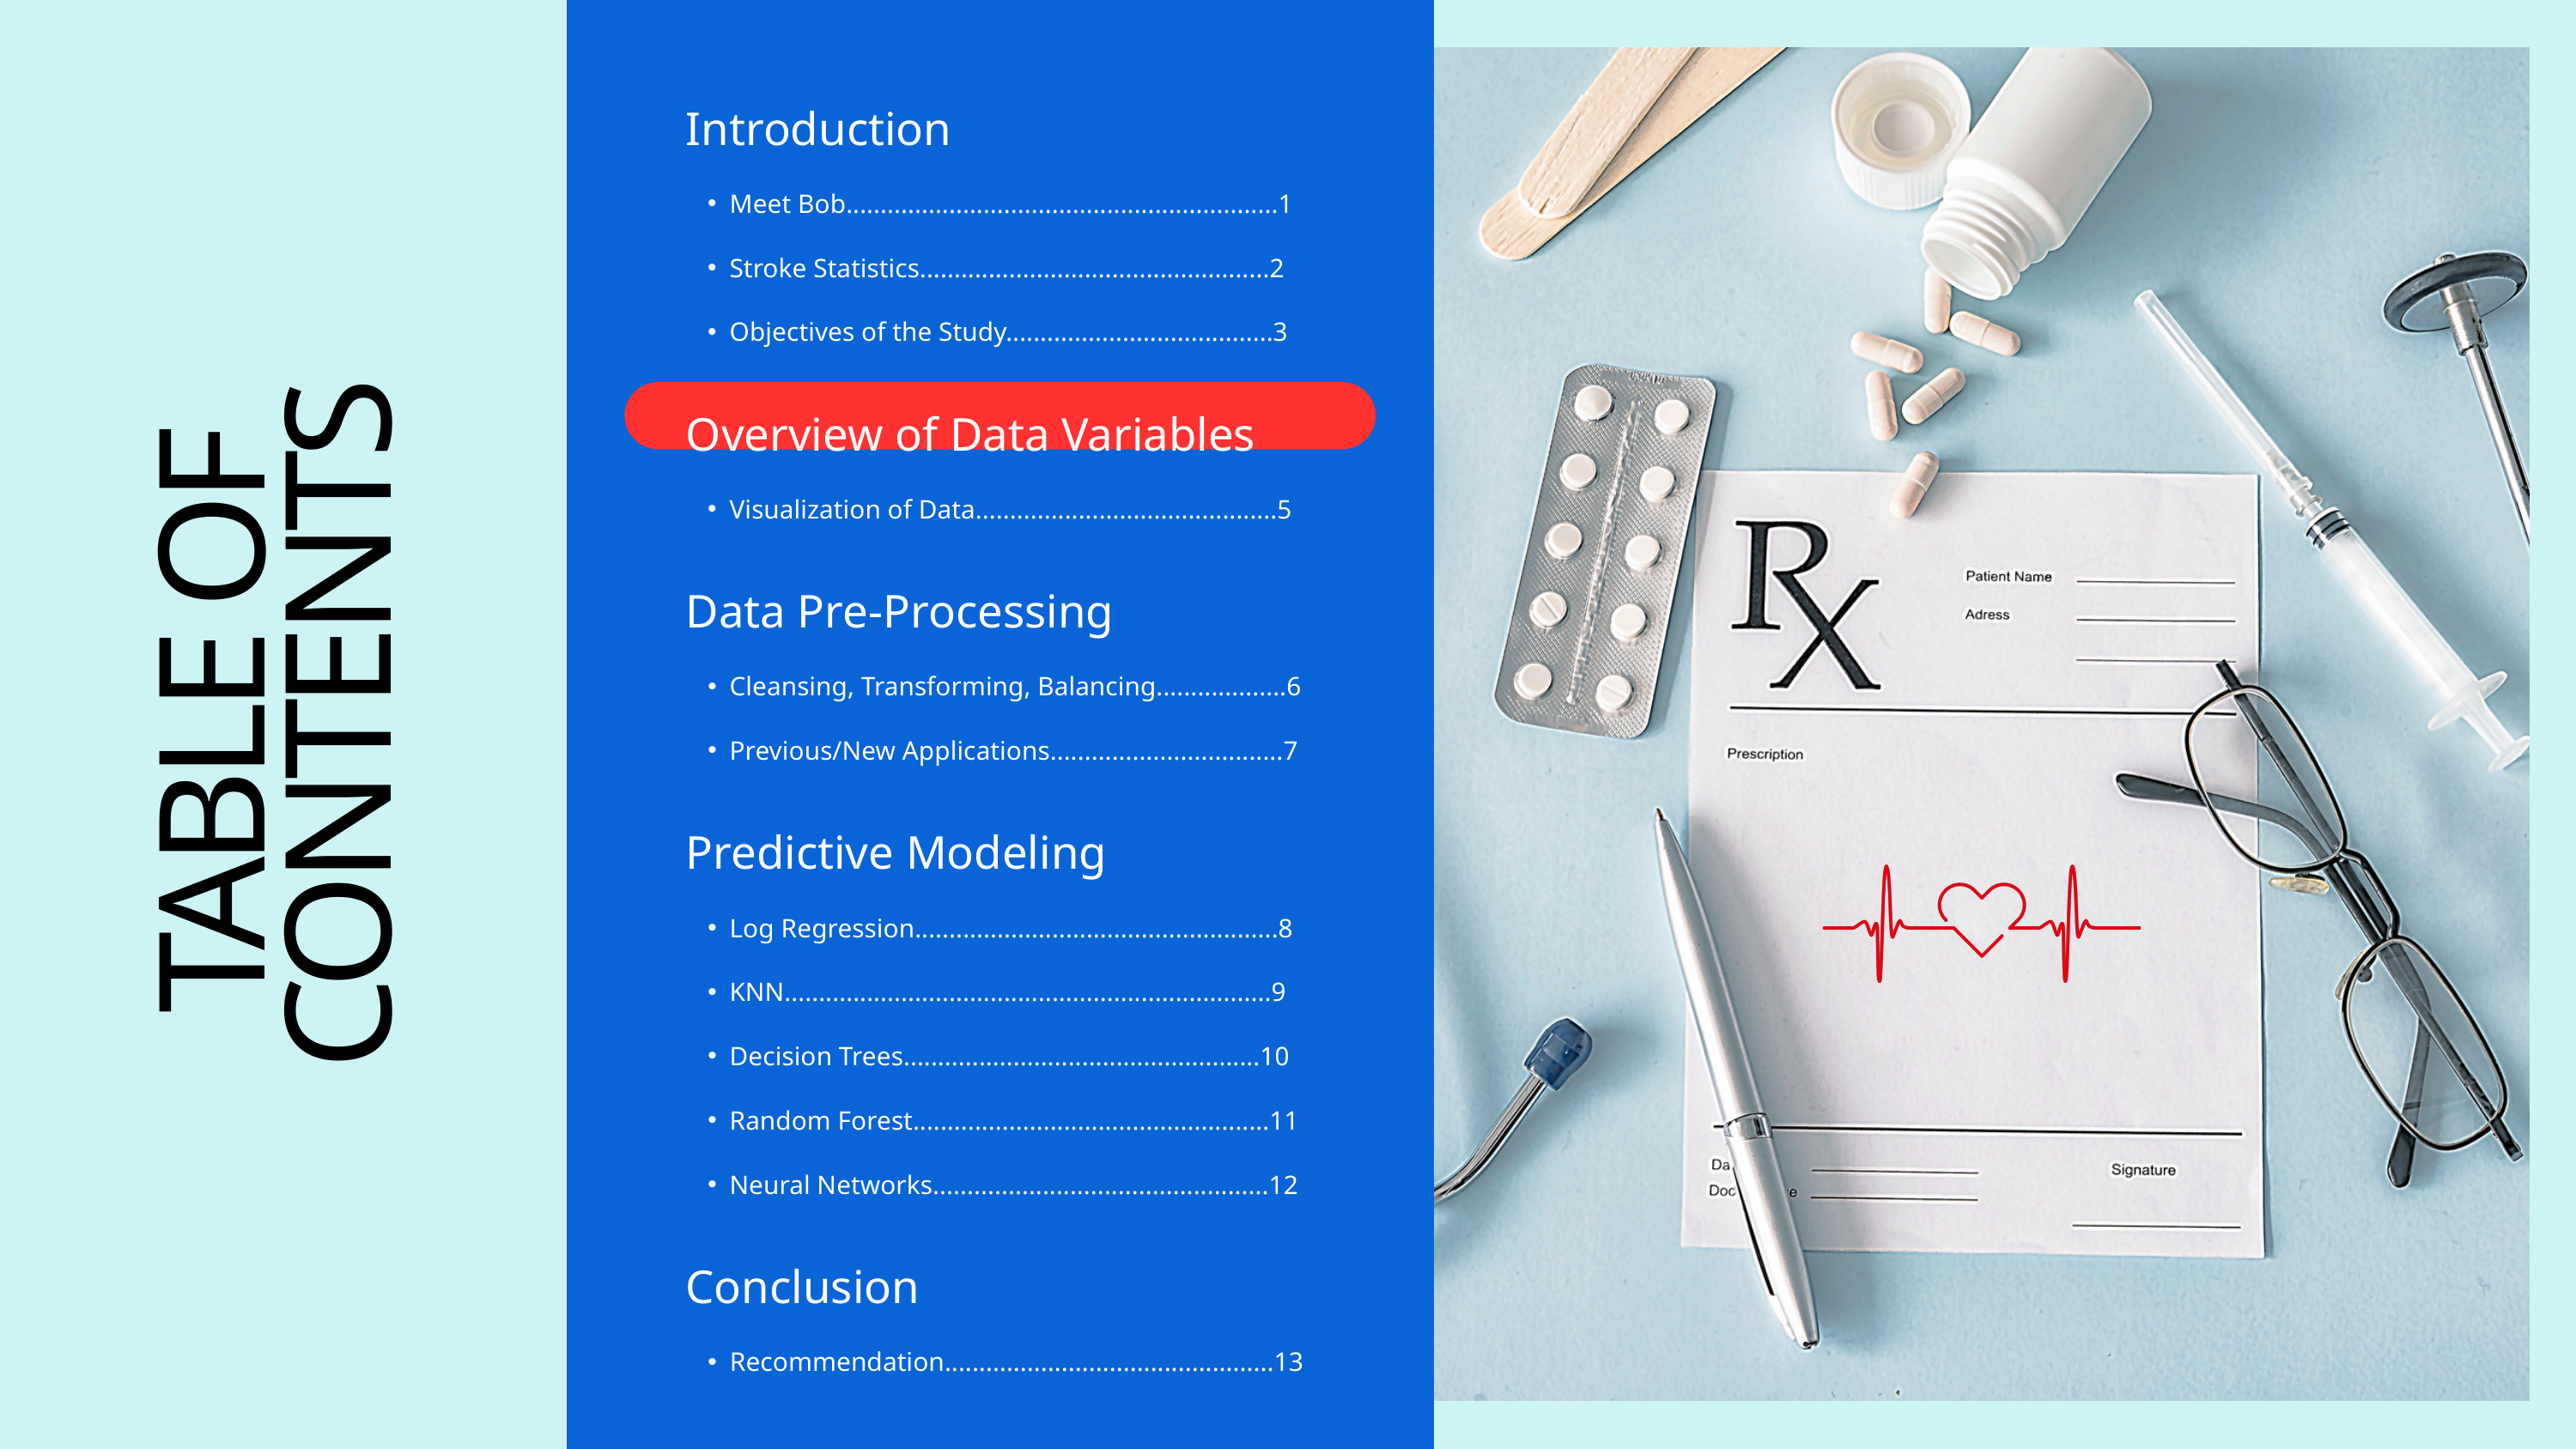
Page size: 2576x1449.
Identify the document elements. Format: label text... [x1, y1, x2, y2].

text_box TABLE OF CONTENTS [167, 312, 422, 1137]
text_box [1433, 47, 2530, 1402]
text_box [566, 0, 1435, 1449]
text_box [624, 381, 1376, 450]
